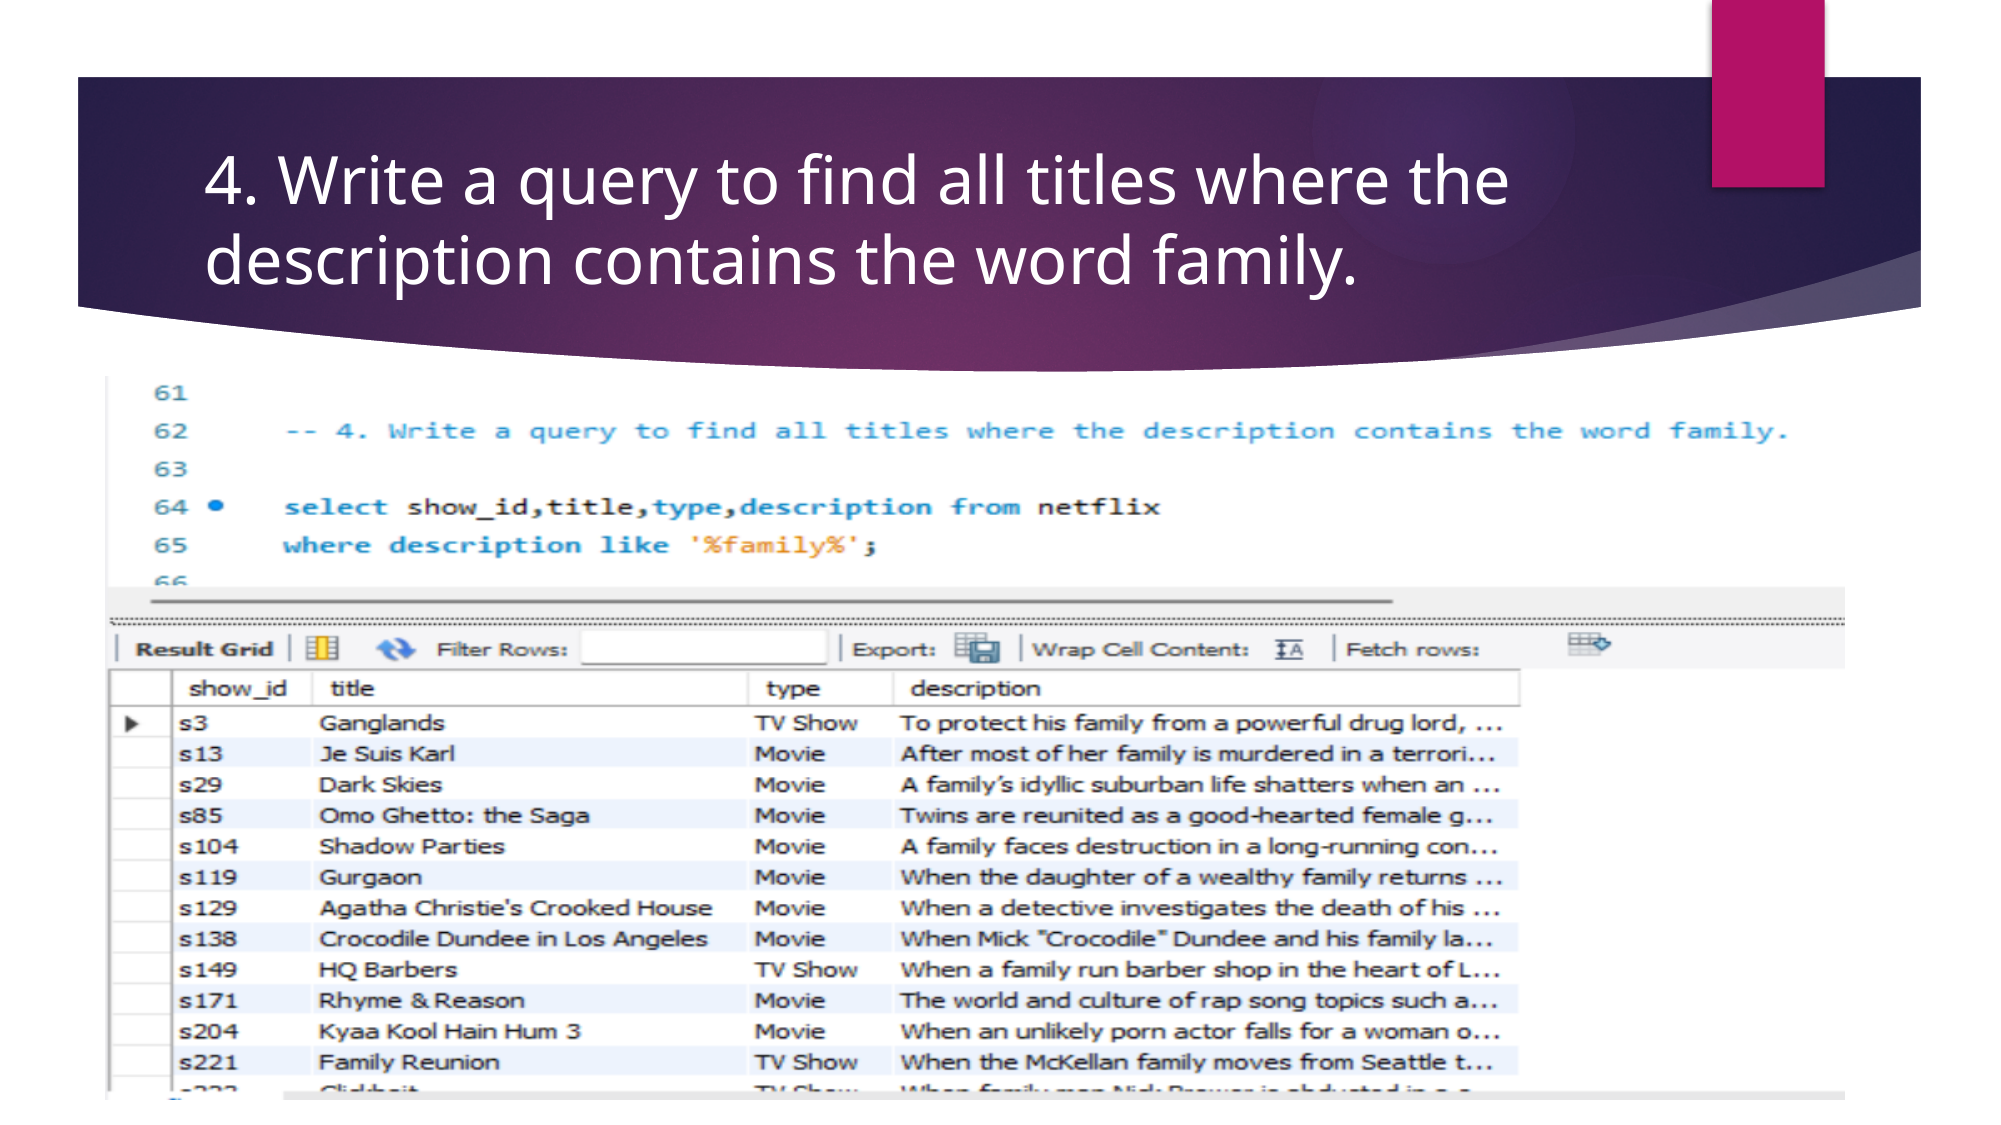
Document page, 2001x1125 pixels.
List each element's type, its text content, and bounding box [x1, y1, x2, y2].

title 4. Write a query to find all titles where the description contains the word family. [189, 159, 1627, 276]
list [105, 376, 1845, 1101]
